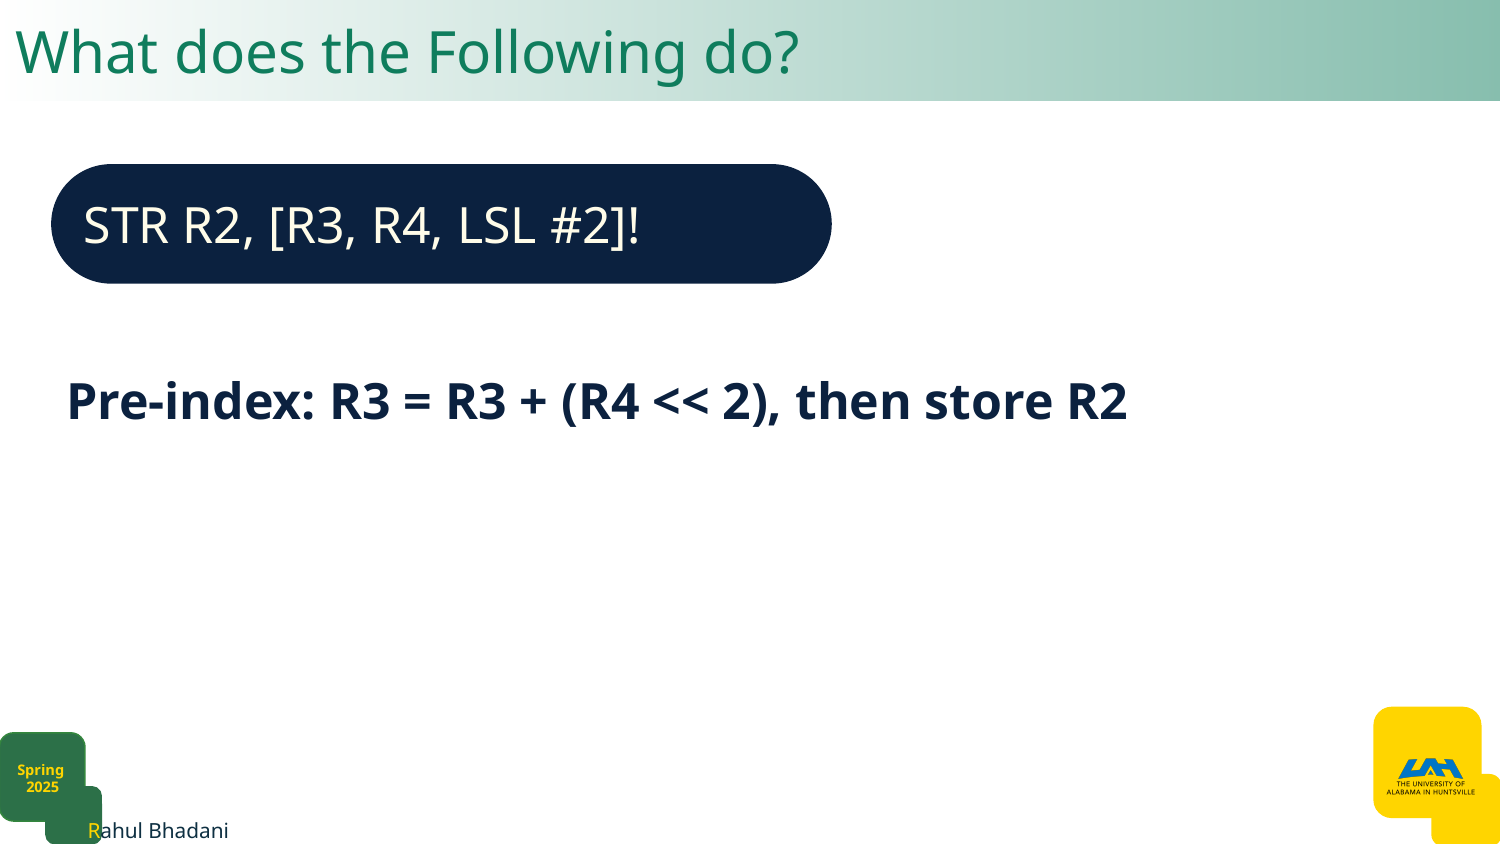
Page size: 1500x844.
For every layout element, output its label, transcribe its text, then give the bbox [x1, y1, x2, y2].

text_box STR R2, [R3, R4, LSL #2]! [51, 164, 832, 284]
title What does the Following do? [0, 0, 1500, 101]
picture [1386, 758, 1475, 795]
list Pre-index: R3 = R3 + (R4 << 2), then store R2 [51, 354, 1449, 750]
